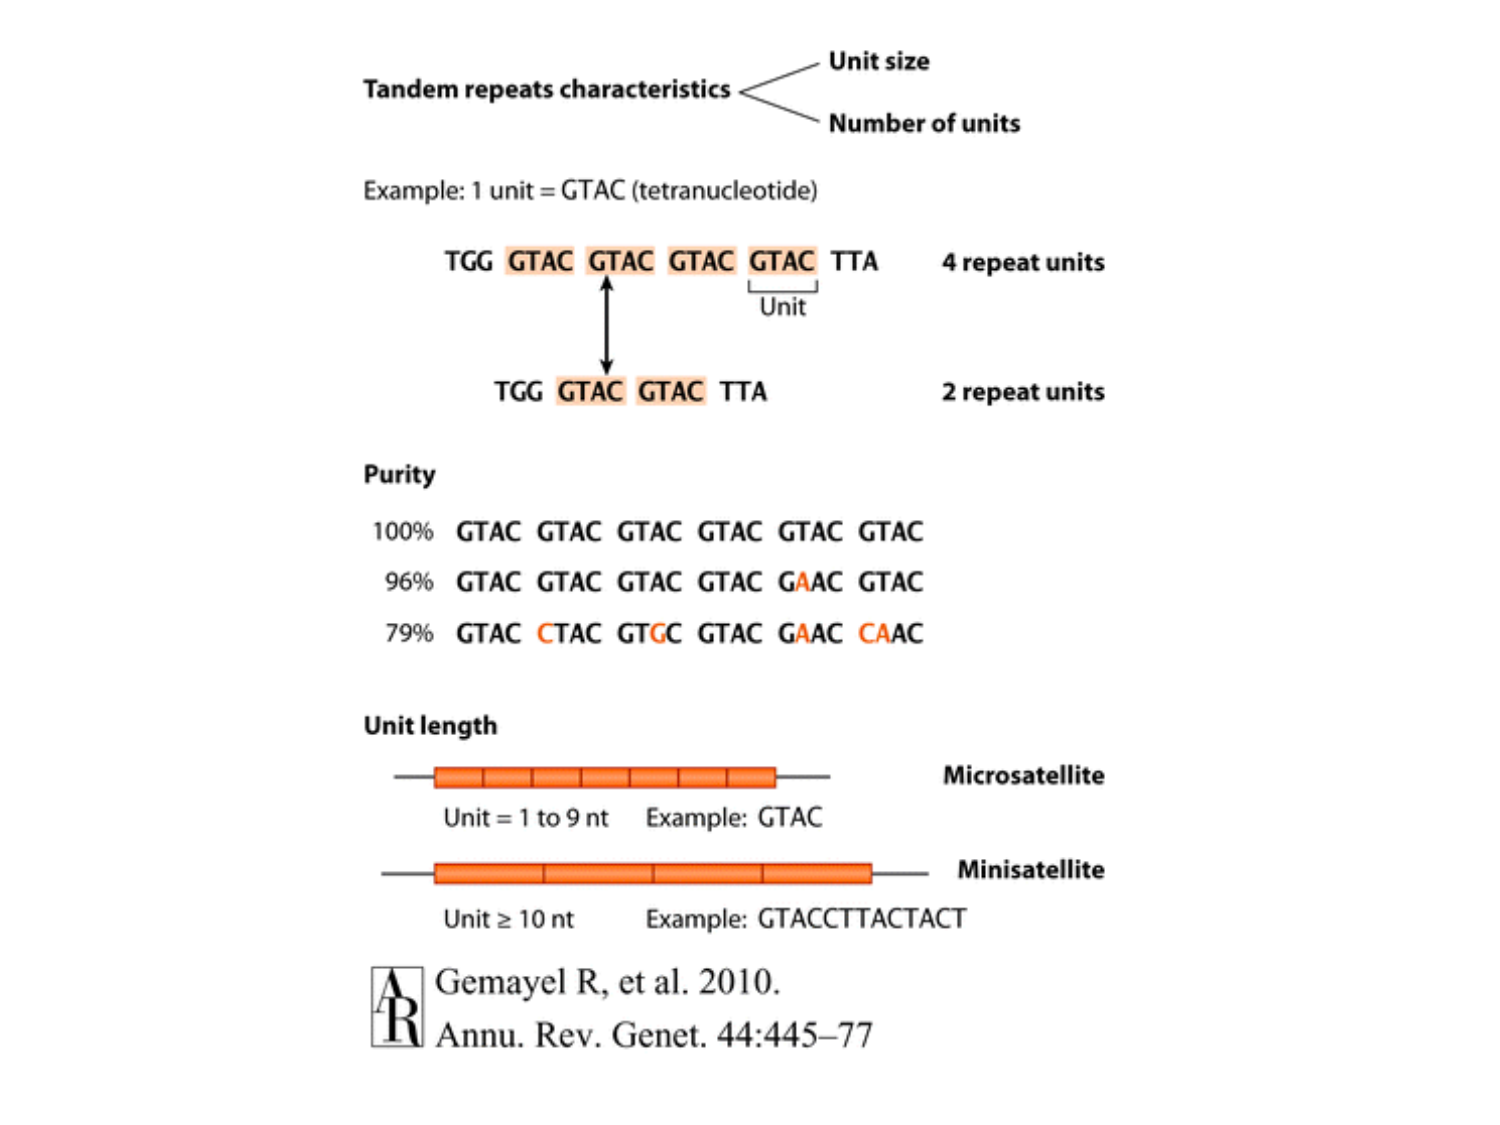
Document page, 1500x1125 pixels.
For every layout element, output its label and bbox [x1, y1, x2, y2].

picture [302, 35, 1248, 1088]
